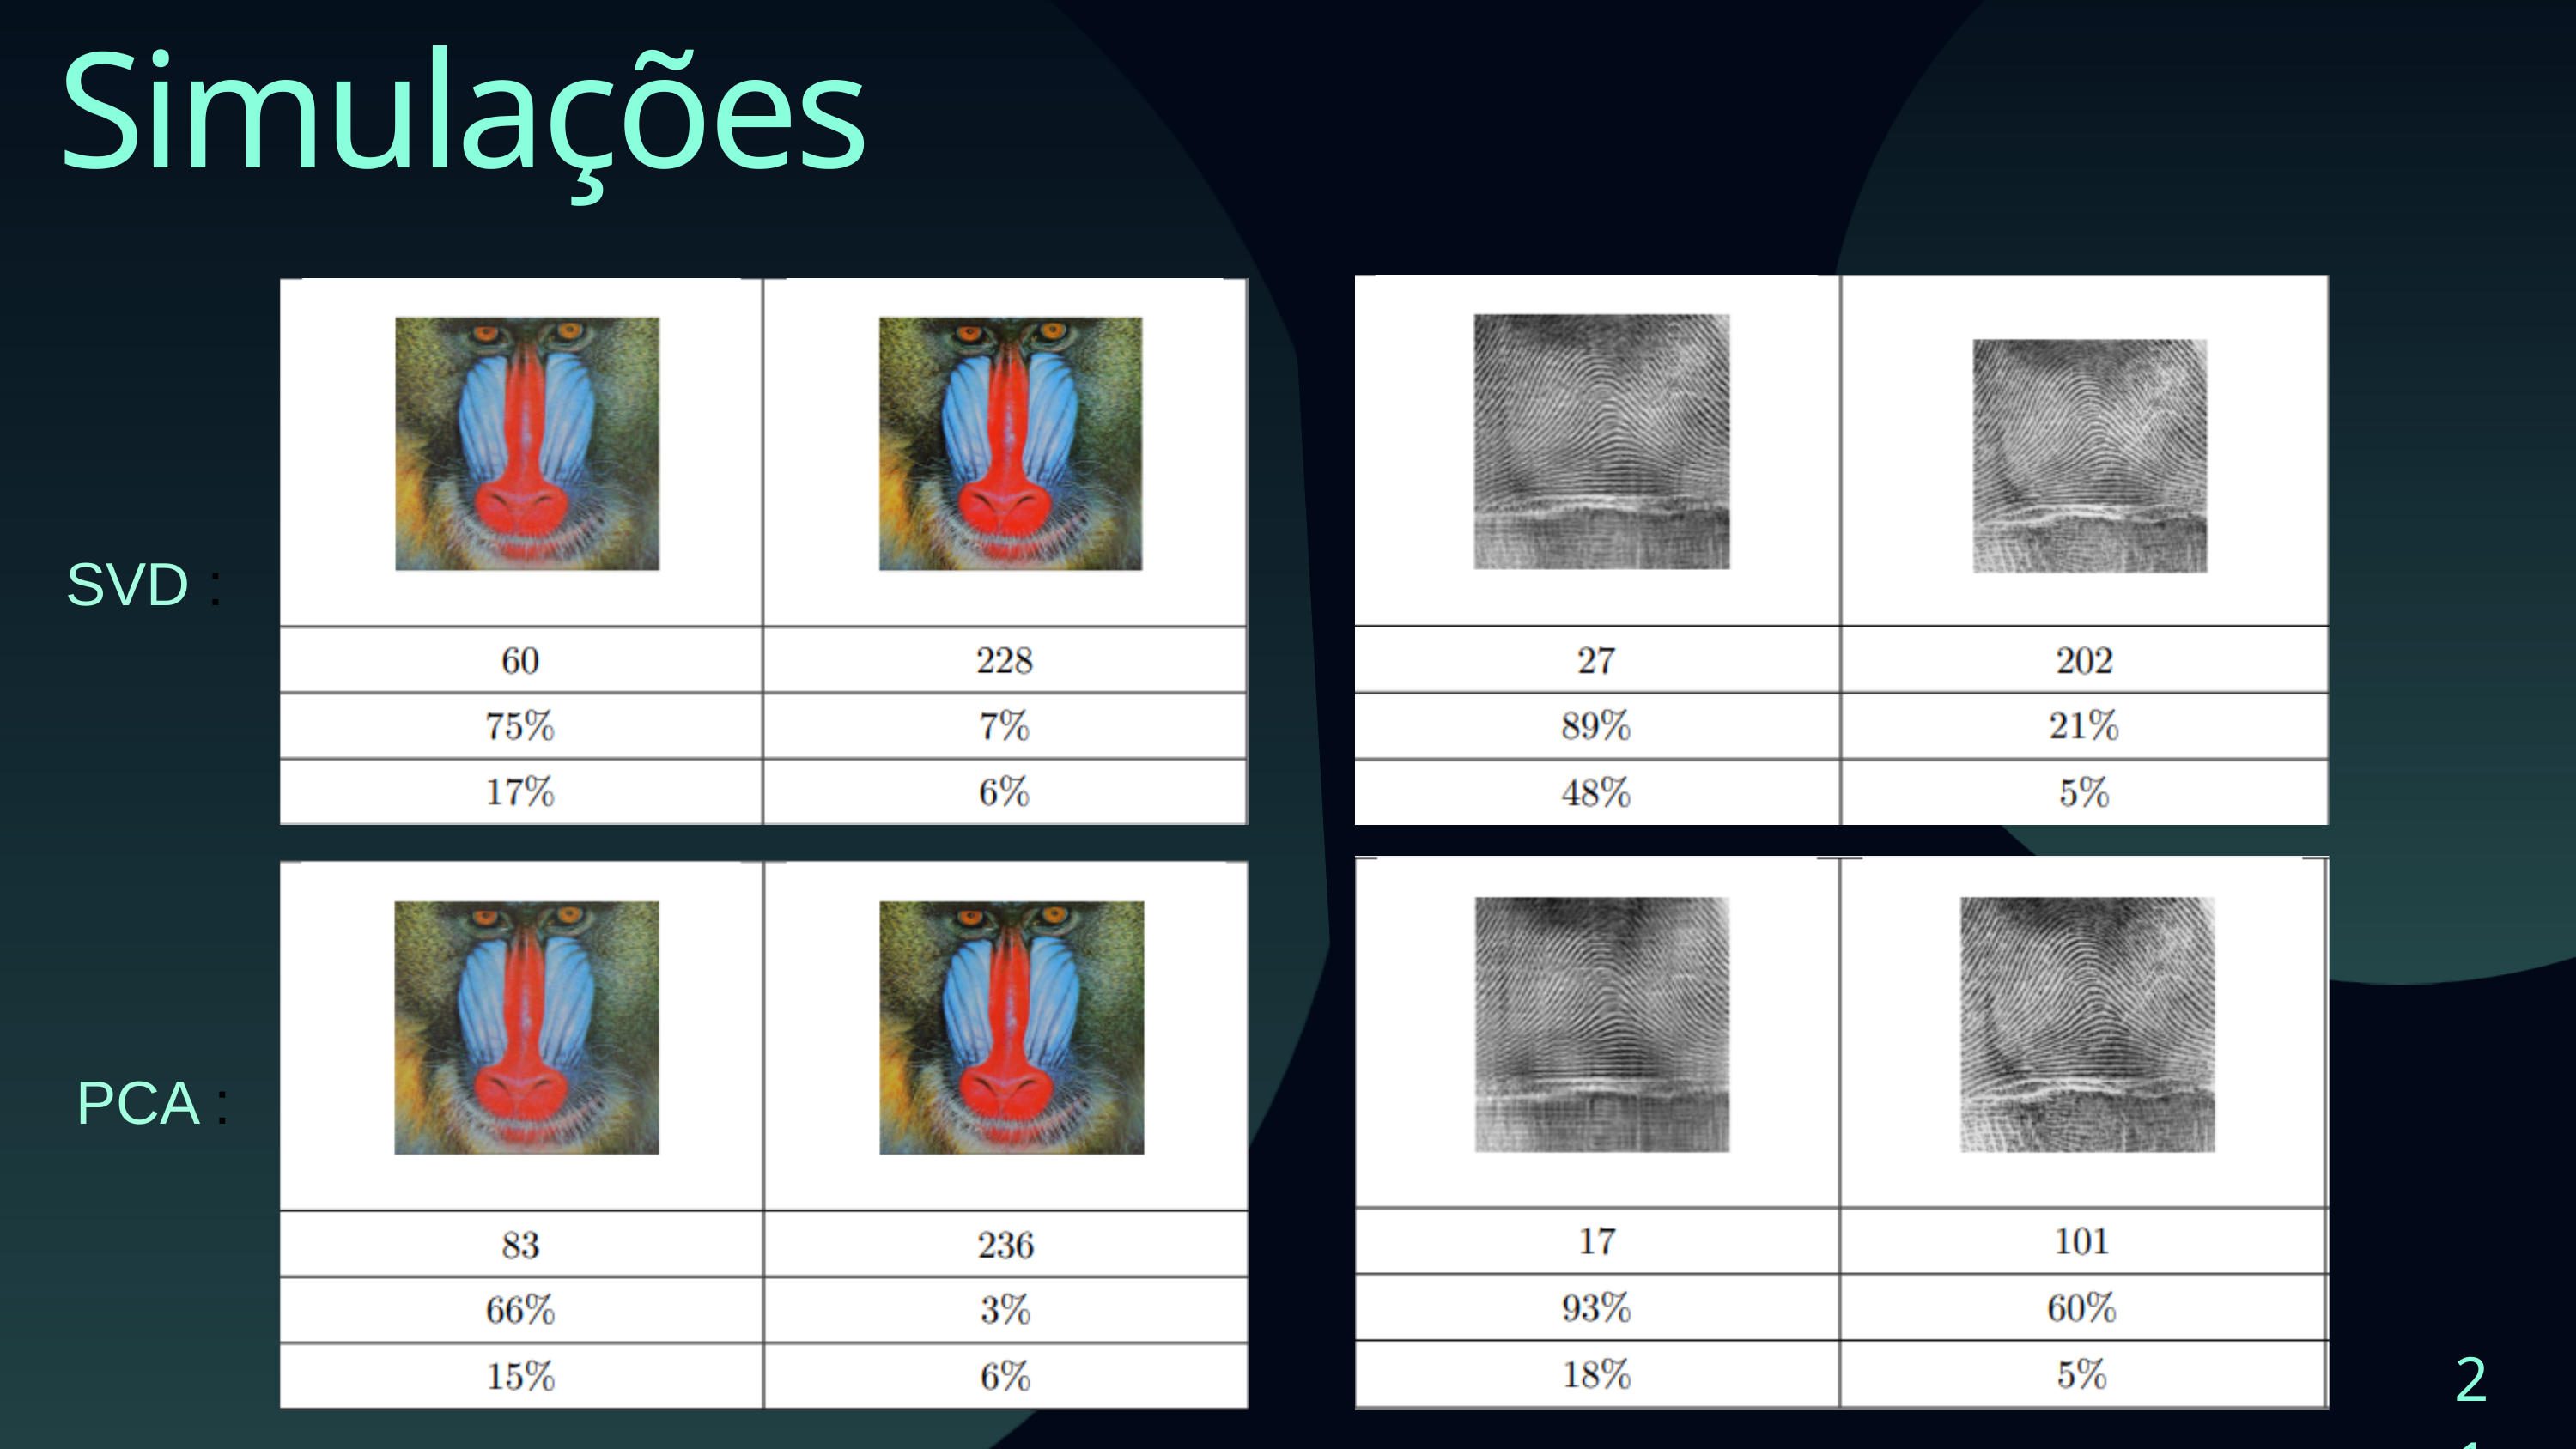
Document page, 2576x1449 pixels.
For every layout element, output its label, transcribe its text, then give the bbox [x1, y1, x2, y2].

text_box 21 [2437, 1328, 2506, 1449]
text_box [279, 860, 1249, 1410]
text_box Simulações [57, 23, 2102, 200]
text_box [0, 0, 1358, 1449]
text_box [279, 278, 1249, 825]
text_box [1355, 856, 2330, 1410]
text_box PCA : [57, 1051, 233, 1137]
text_box SVD : [65, 532, 225, 704]
text_box [1355, 275, 2330, 825]
text_box [1820, 0, 2576, 985]
